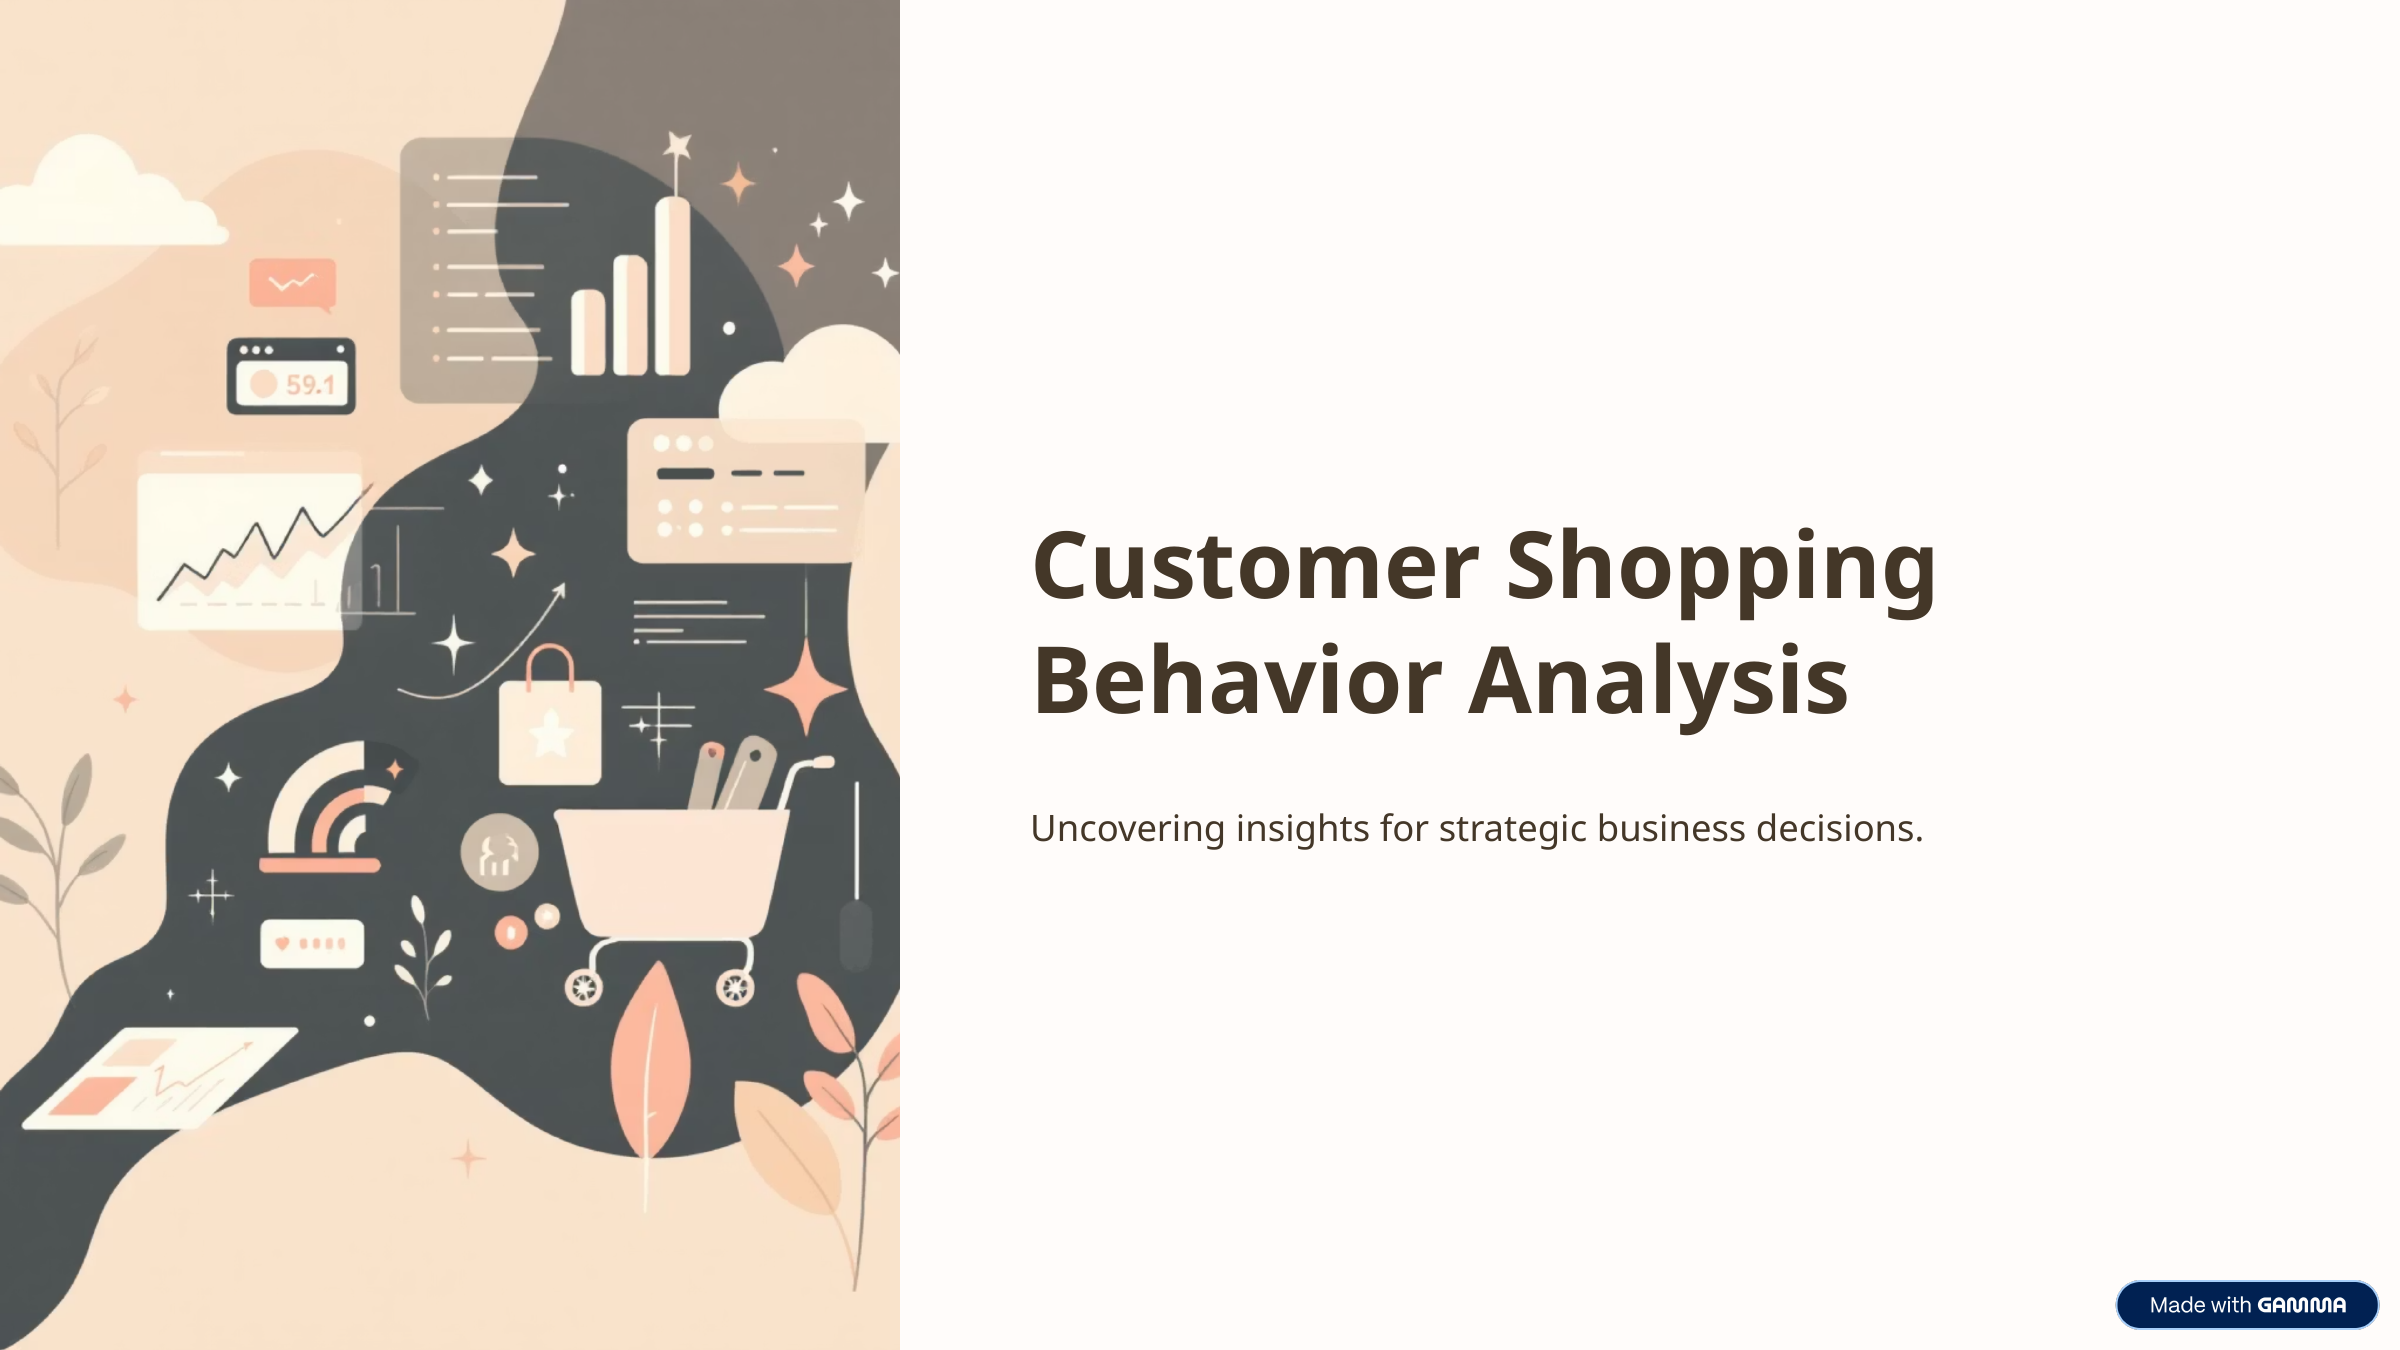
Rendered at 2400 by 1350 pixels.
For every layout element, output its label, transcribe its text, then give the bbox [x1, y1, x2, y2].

picture [0, 0, 900, 1350]
picture [2106, 1271, 2389, 1339]
text_box Uncovering insights for strategic business decisions. [1030, 789, 2270, 849]
text_box Customer Shopping Behavior Analysis [1030, 501, 2270, 734]
